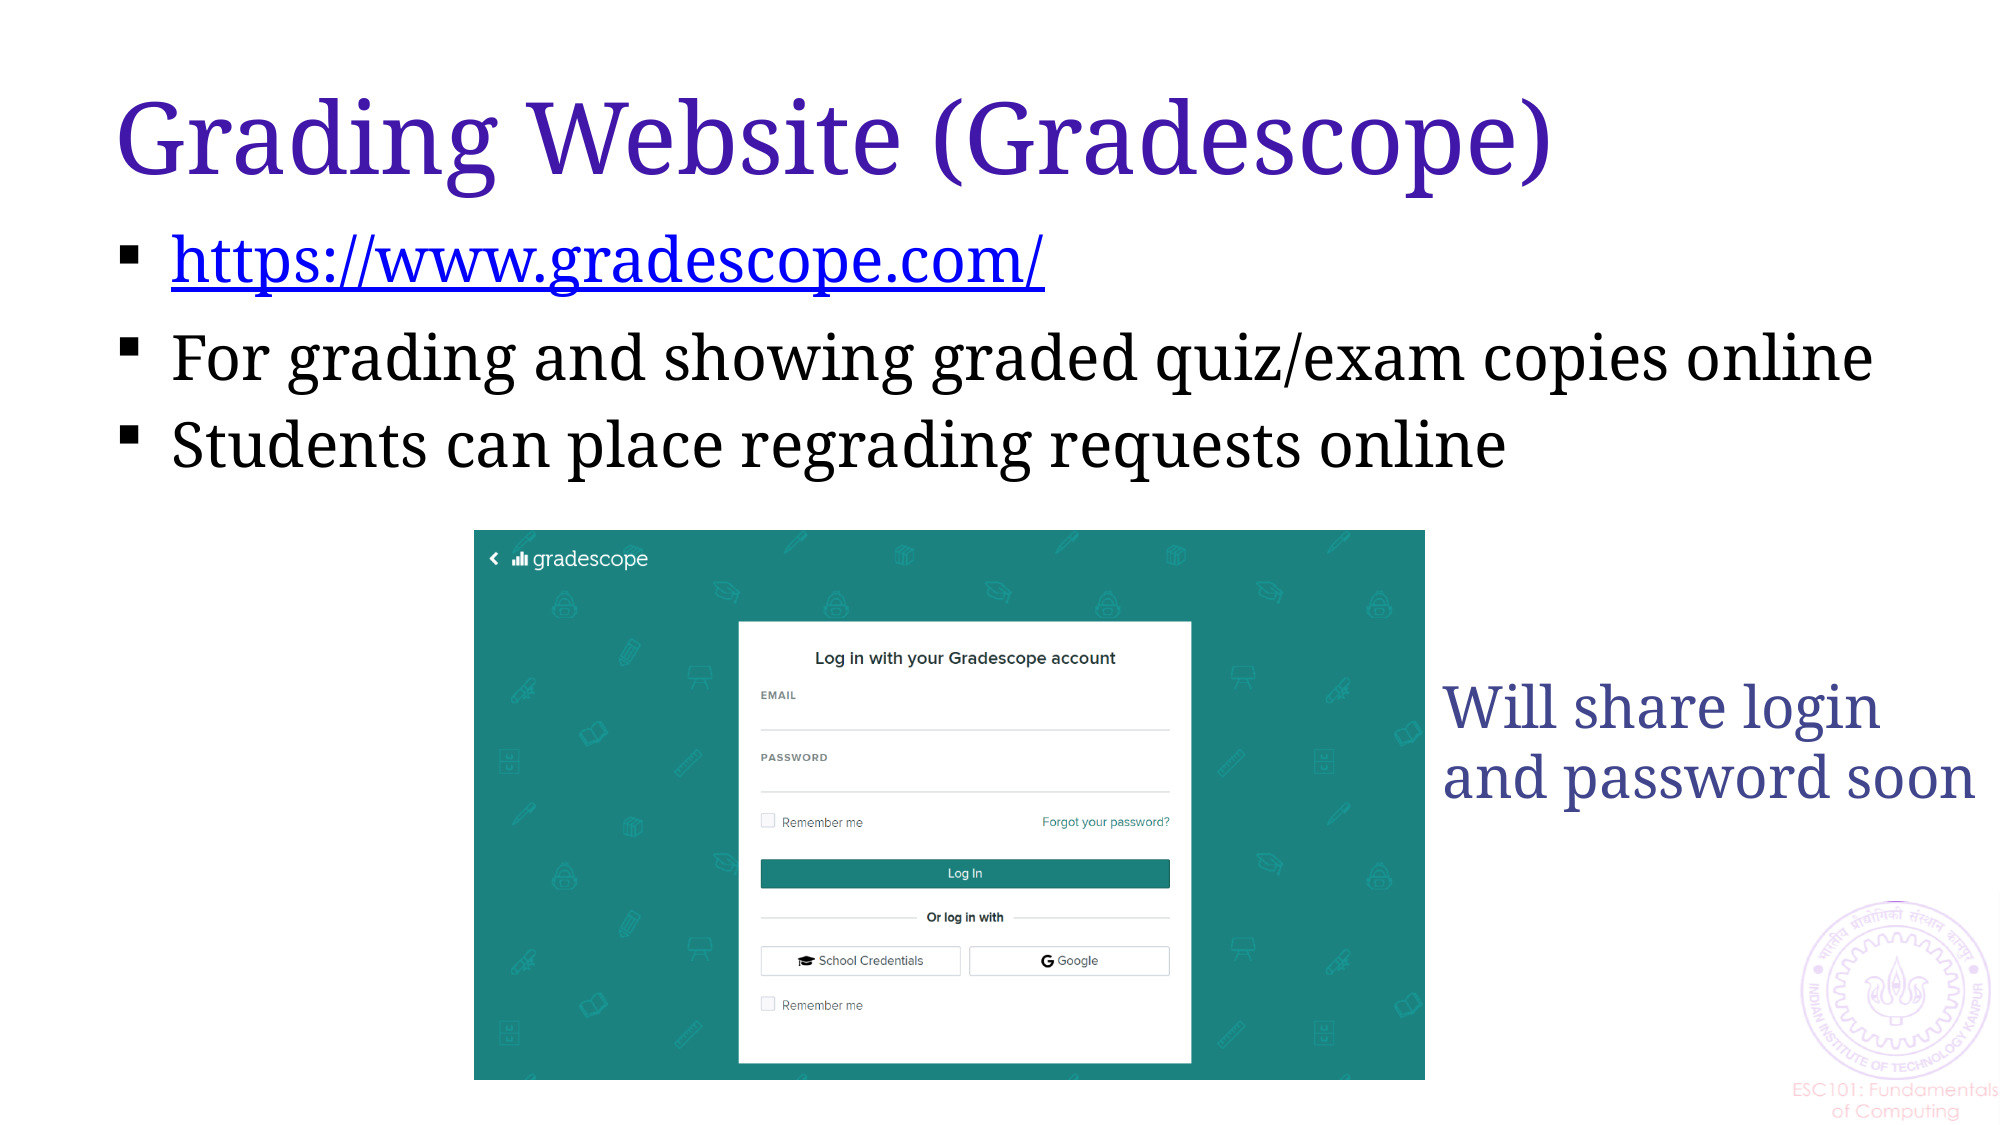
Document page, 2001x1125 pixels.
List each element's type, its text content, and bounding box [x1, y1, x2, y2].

title Grading Website (Gradescope) [99, 45, 1900, 212]
picture [1787, 892, 2000, 1125]
list https://www.gradescope.com/ For grading and showing graded quiz/exam copies online Students can place regrading requests online [99, 212, 1900, 1080]
slide_number 19 [1433, 1042, 1900, 1103]
picture [474, 530, 1426, 1081]
text_box Will share login and password soon [1429, 662, 1993, 818]
